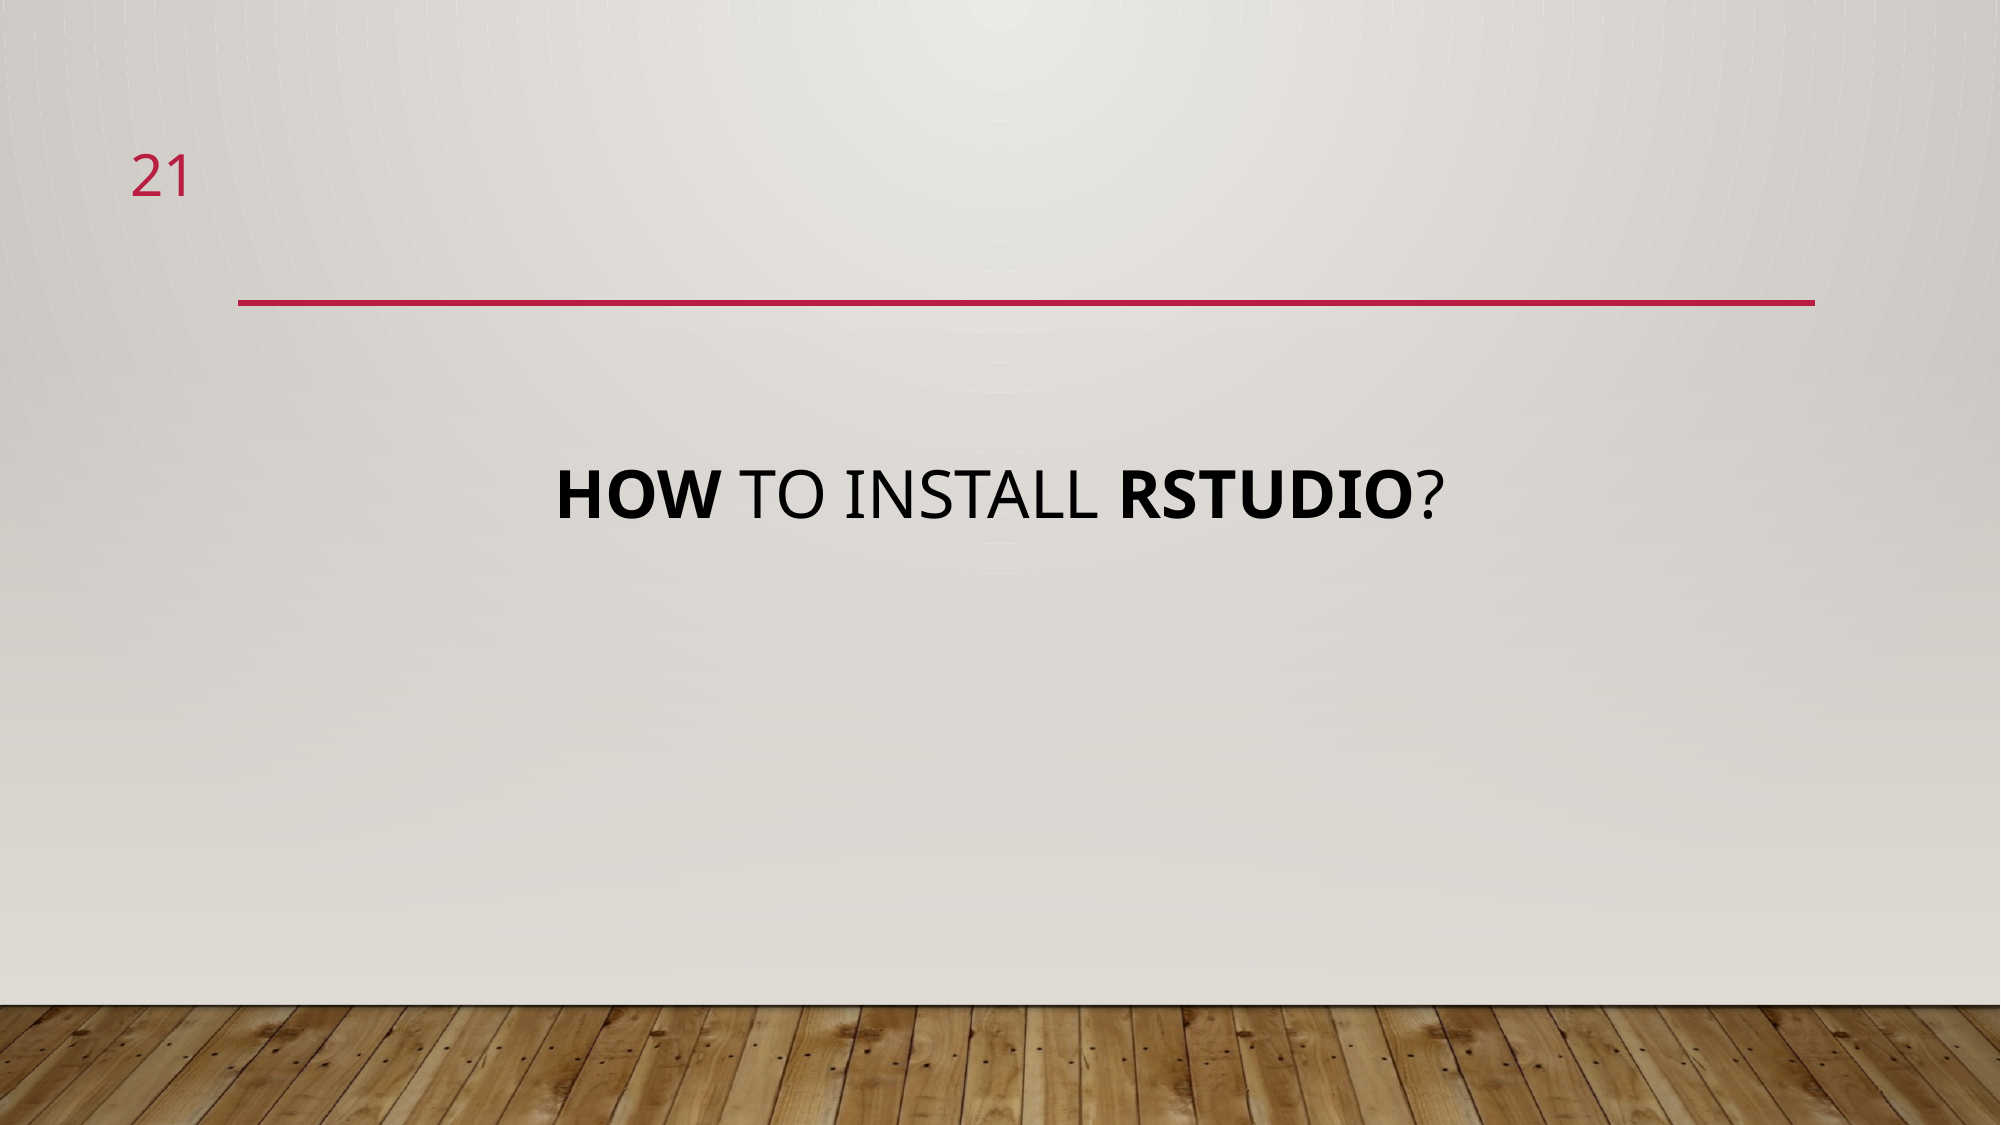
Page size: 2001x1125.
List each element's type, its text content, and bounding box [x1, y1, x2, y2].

picture [0, 1005, 2000, 1125]
title How to Install RStudio? [137, 453, 1863, 672]
slide_number 21 [78, 131, 212, 214]
